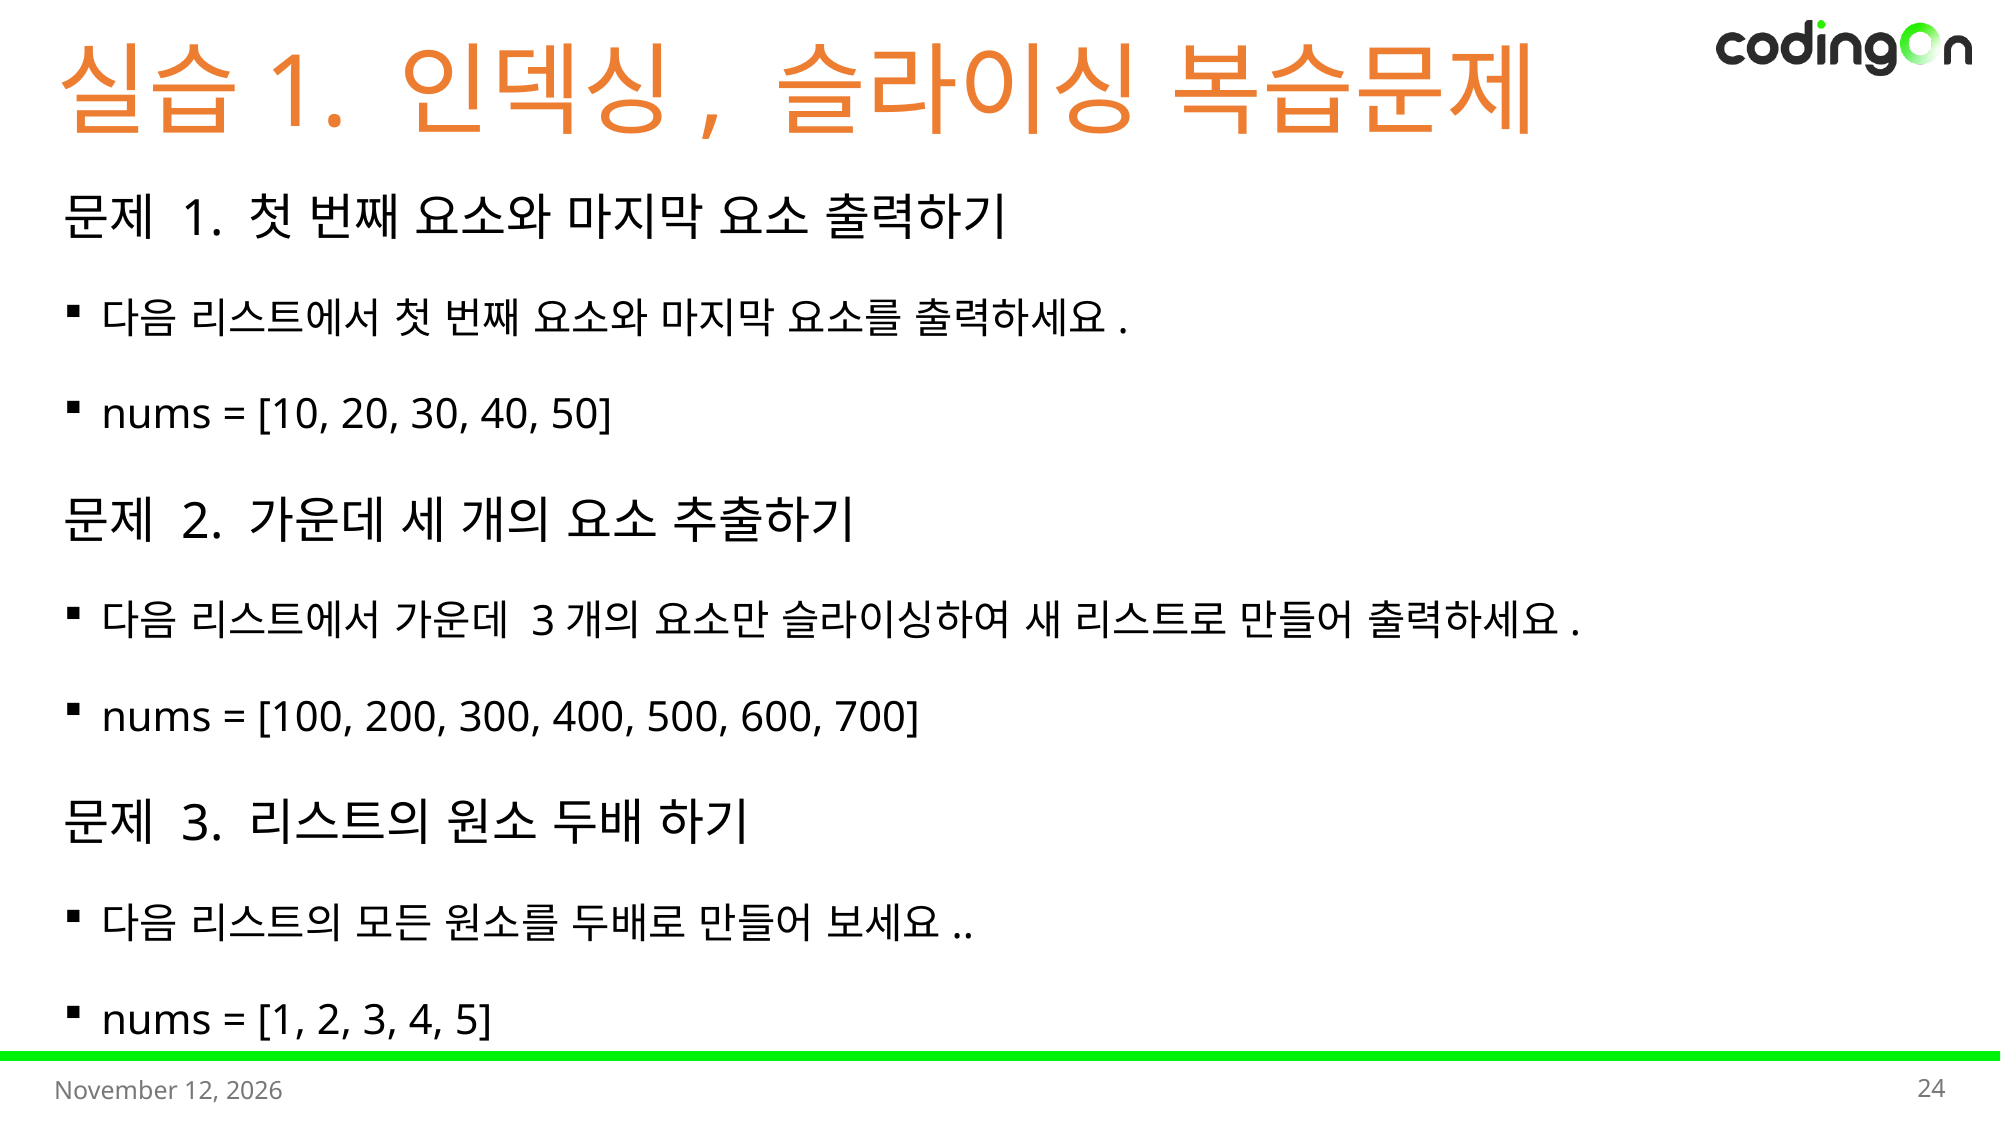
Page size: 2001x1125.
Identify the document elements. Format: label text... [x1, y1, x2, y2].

picture [1767, 20, 1972, 76]
text_box 실습1. 인덱싱, 슬라이싱 복습문제 [41, 0, 1767, 188]
slide_number 24 [1510, 1059, 1961, 1120]
list 문제 1. 첫 번째 요소와 마지막 요소 출력하기 다음 리스트에서 첫 번째 요소와 마지막 요소를 출력하세요. nums = [10, 20, 30, 40, 50] 문제 2. 가운데 세 개의 요소 추출하기 다음 리스트에서 가운데 3개의 요소만 슬라이싱하여 새 리스트로 만들어 출력하세요. nums = [100, 200, 300, 400, 500, 600, 700] 문제 3. 리스트의 원소 두배 하기 다음 리스트의 모든 원소를 두배로 만들어 보세요.. nums = [1, 2, 3, 4, 5] [48, 148, 1959, 1051]
slide_number 2025년 11월 [39, 1061, 490, 1122]
